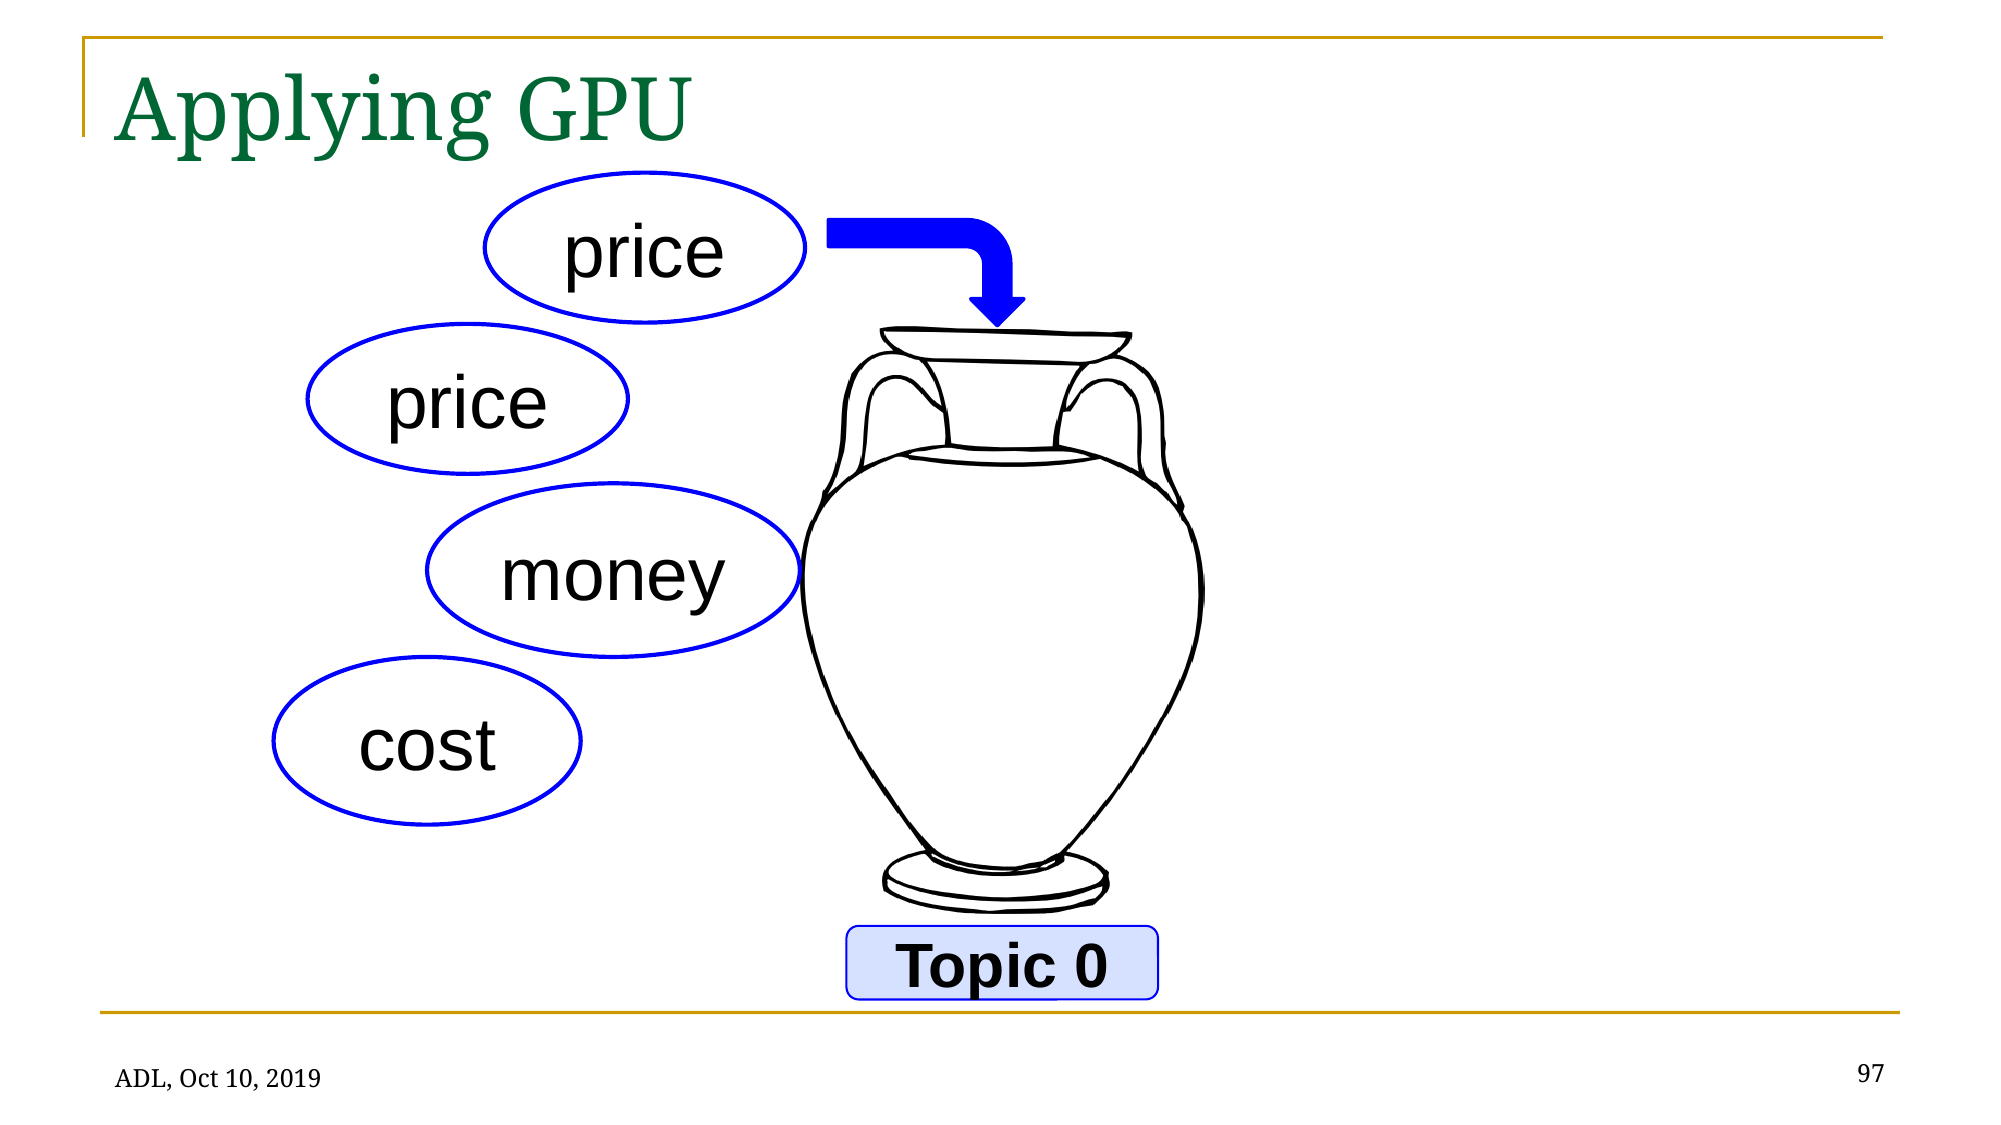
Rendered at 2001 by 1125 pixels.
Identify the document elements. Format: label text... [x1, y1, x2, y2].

picture [799, 325, 1205, 914]
text_box price [482, 170, 808, 325]
text_box [826, 217, 1026, 324]
text_box cost [271, 654, 583, 827]
slide_number 97 [1433, 1023, 1901, 1100]
text_box price [305, 321, 631, 476]
text_box Topic 0 [844, 923, 1161, 1002]
footer ADL, Oct 10, 2019 [99, 1024, 1317, 1101]
text_box money [424, 481, 794, 660]
title Applying GPU [99, 45, 1900, 233]
